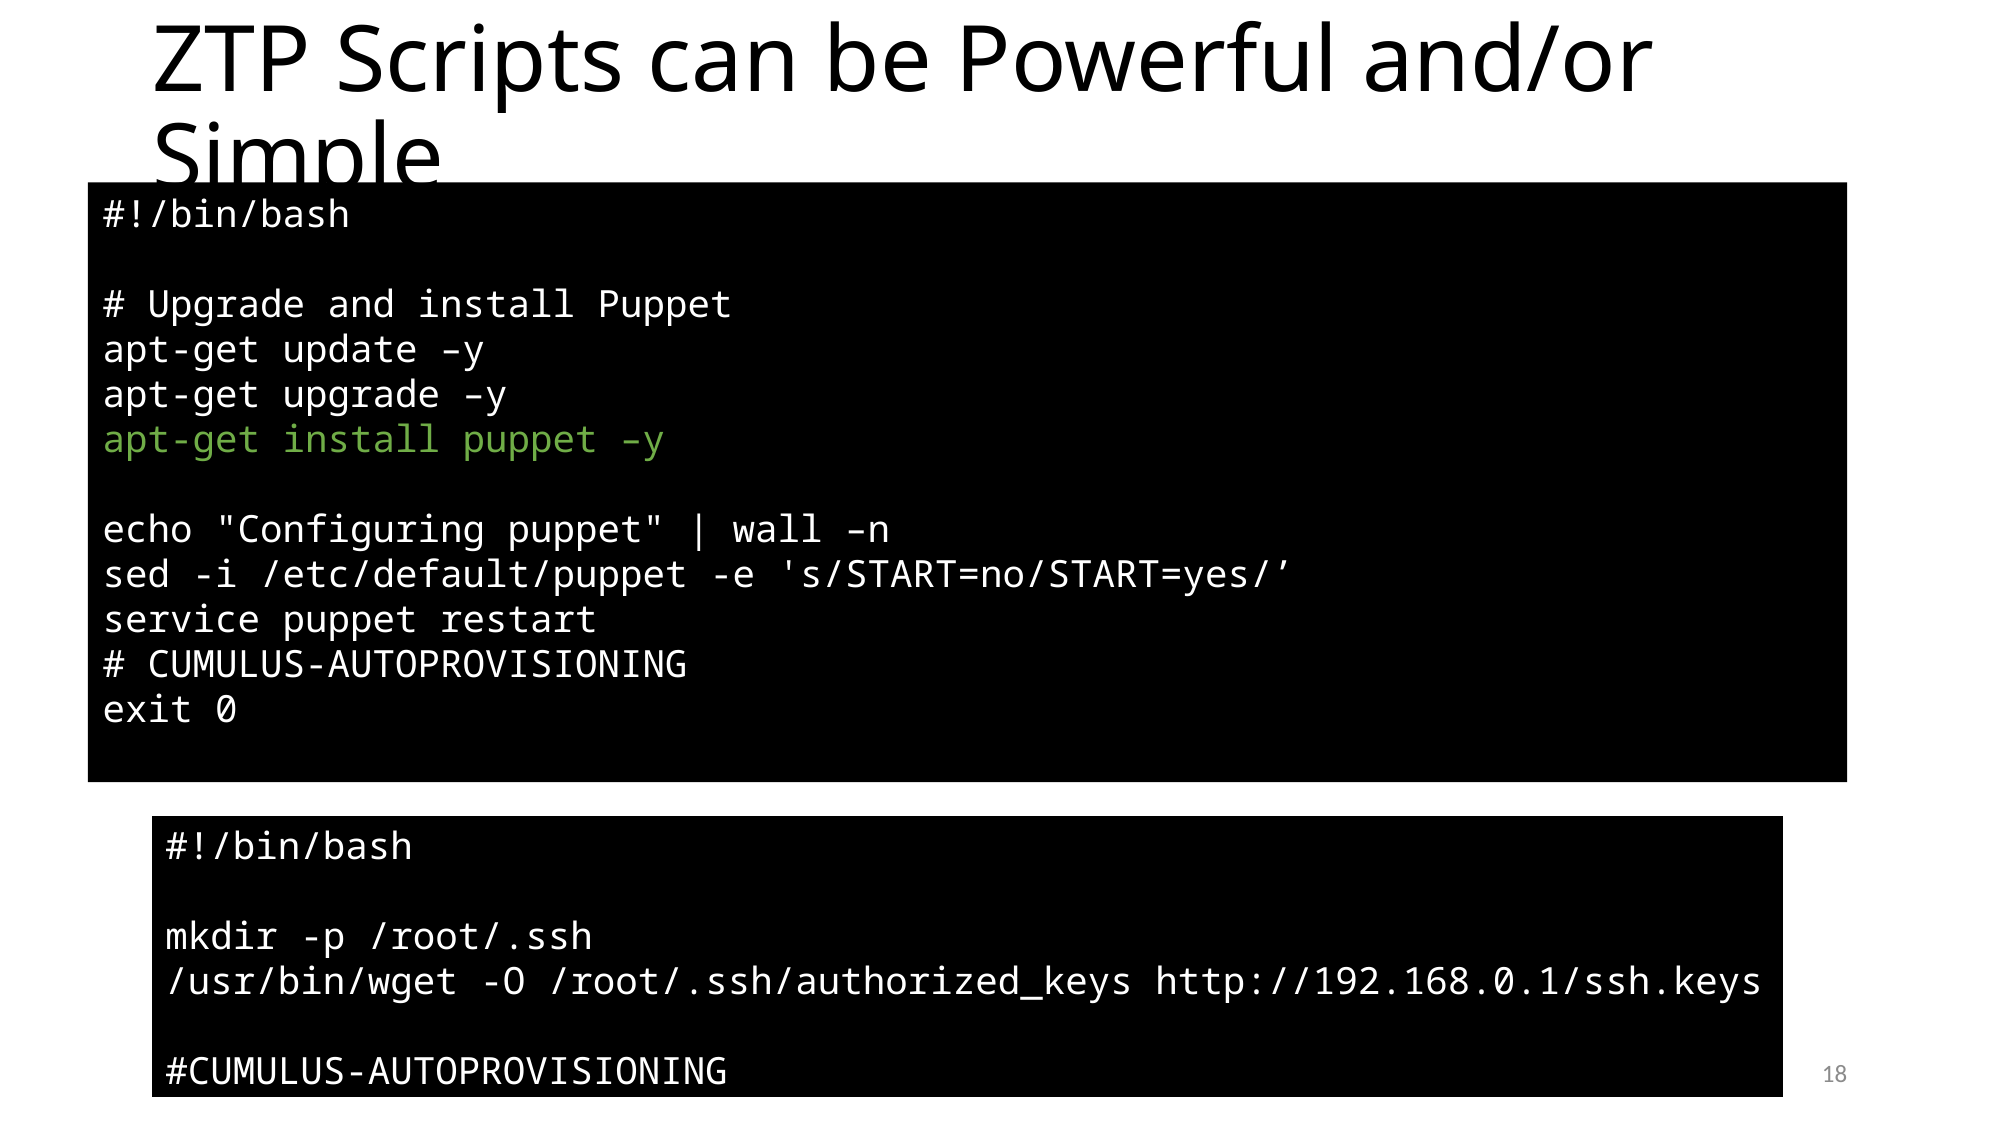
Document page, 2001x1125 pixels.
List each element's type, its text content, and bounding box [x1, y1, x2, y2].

slide_number 18 [1412, 1042, 1863, 1103]
text_box #!/bin/bash # Upgrade and install Puppet apt-get update –y apt-get upgrade –y apt-get install puppet –y echo "Configuring puppet" | wall –n sed -i /etc/default/puppet -e 's/START=no/START=yes/’ service puppet restart # CUMULUS-AUTOPROVISIONING exit 0 [87, 182, 1848, 783]
title ZTP Scripts can be Powerful and/or Simple [137, 2, 1863, 220]
text_box #!/bin/bash mkdir -p /root/.ssh /usr/bin/wget -O /root/.ssh/authorized_keys http://192.168.0.1/ssh.keys #CUMULUS-AUTOPROVISIONING [149, 813, 1786, 1101]
